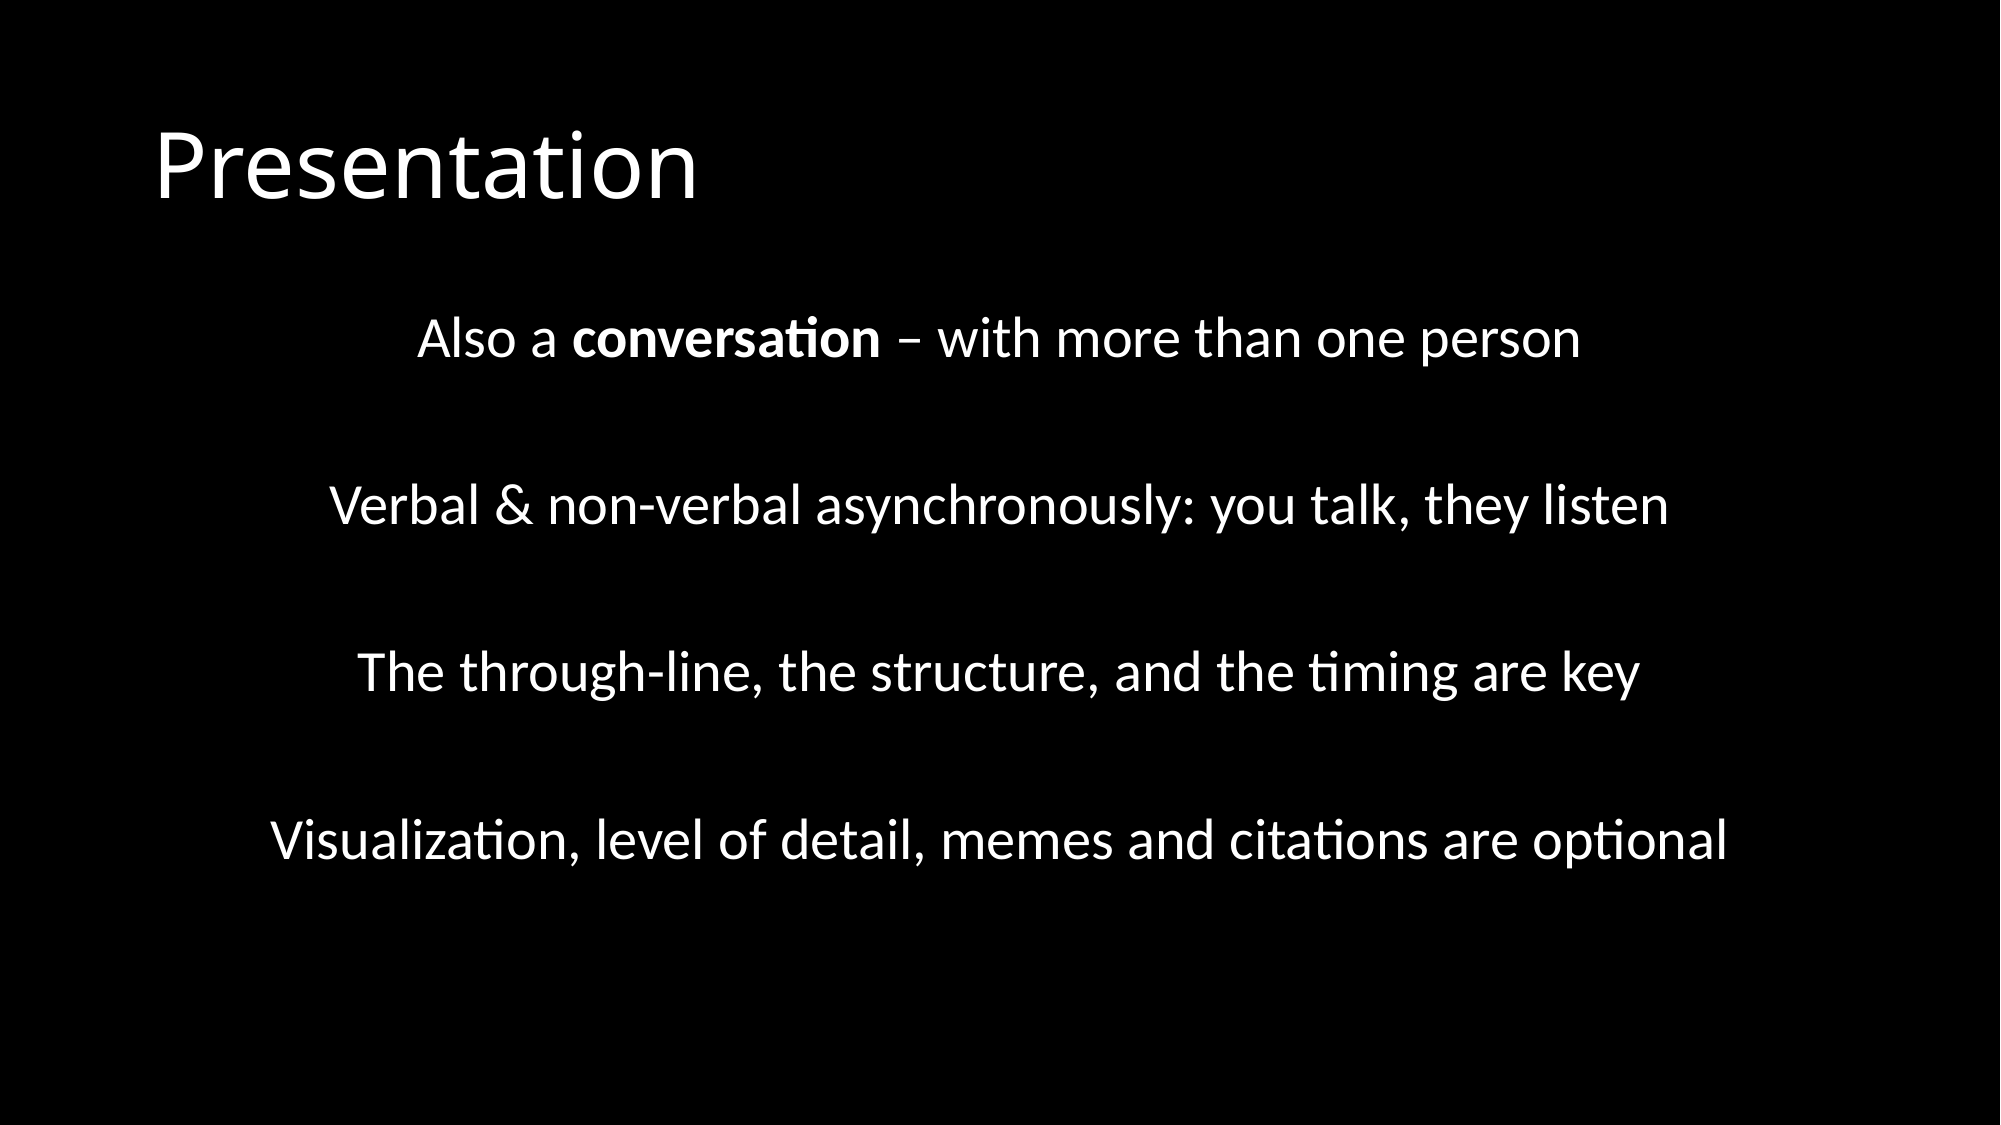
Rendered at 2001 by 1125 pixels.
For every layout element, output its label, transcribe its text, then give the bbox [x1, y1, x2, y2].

list Also a conversation – with more than one person Verbal & non-verbal asynchronously: you talk, they listen The through-line, the structure, and the timing are key Visualization, level of detail, memes and citations are optional [137, 299, 1863, 1014]
title Presentation [137, 59, 1863, 278]
